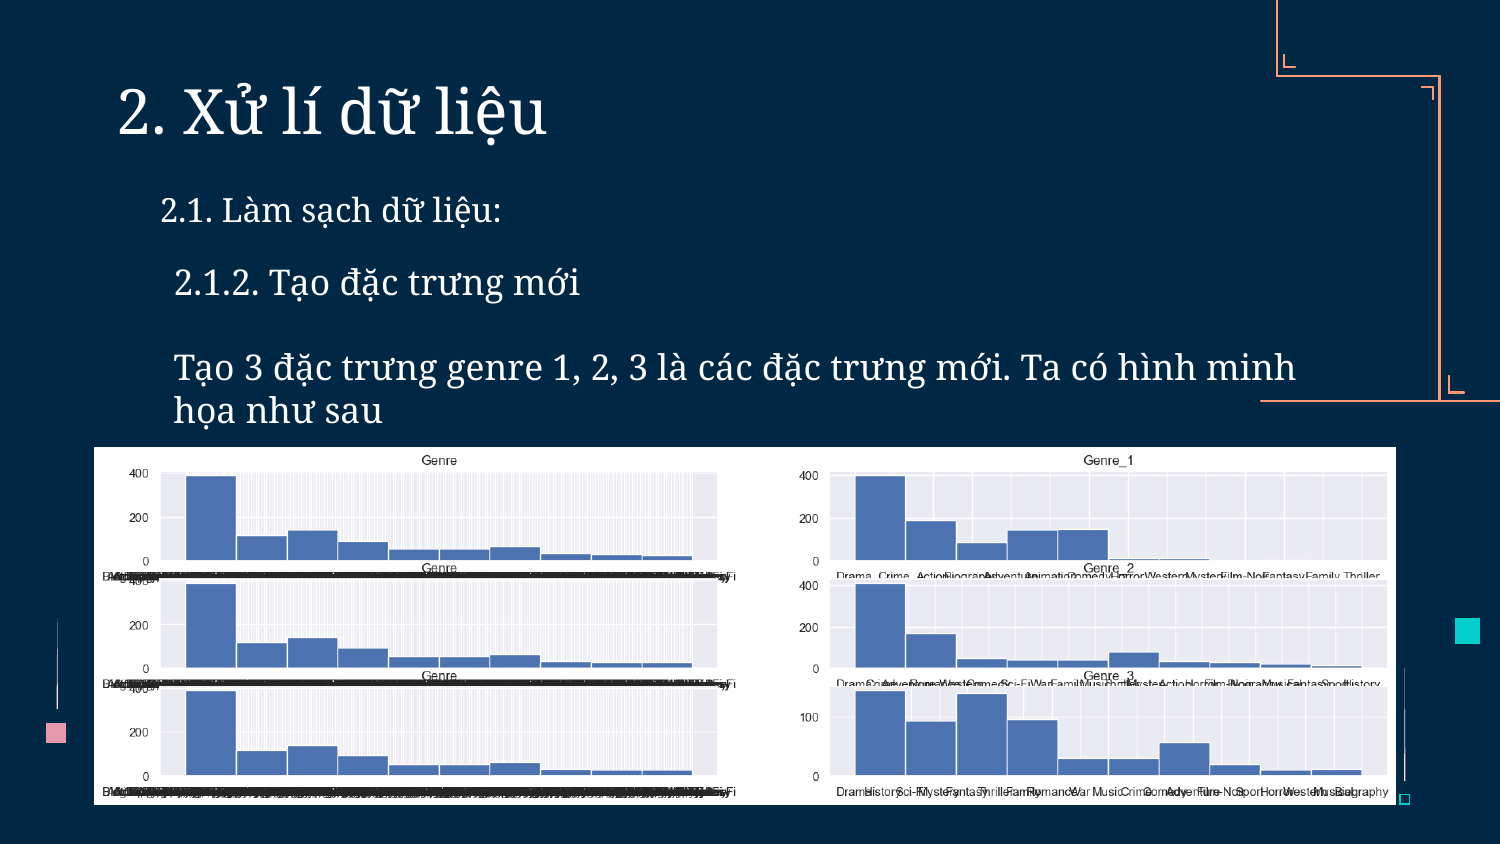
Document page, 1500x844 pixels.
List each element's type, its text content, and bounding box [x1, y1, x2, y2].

text_box 2.1.2. Tạo đặc trưng mới Tạo 3 đặc trưng genre 1, 2, 3 là các đặc trưng mới. Ta có hình minh họa như sau [158, 245, 1332, 445]
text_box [1260, 0, 1500, 402]
picture [94, 446, 1397, 806]
title 2. Xử lí dữ liệu [101, 67, 758, 163]
text_box 2.1. Làm sạch dữ liệu: [144, 174, 858, 245]
list [101, 163, 758, 445]
